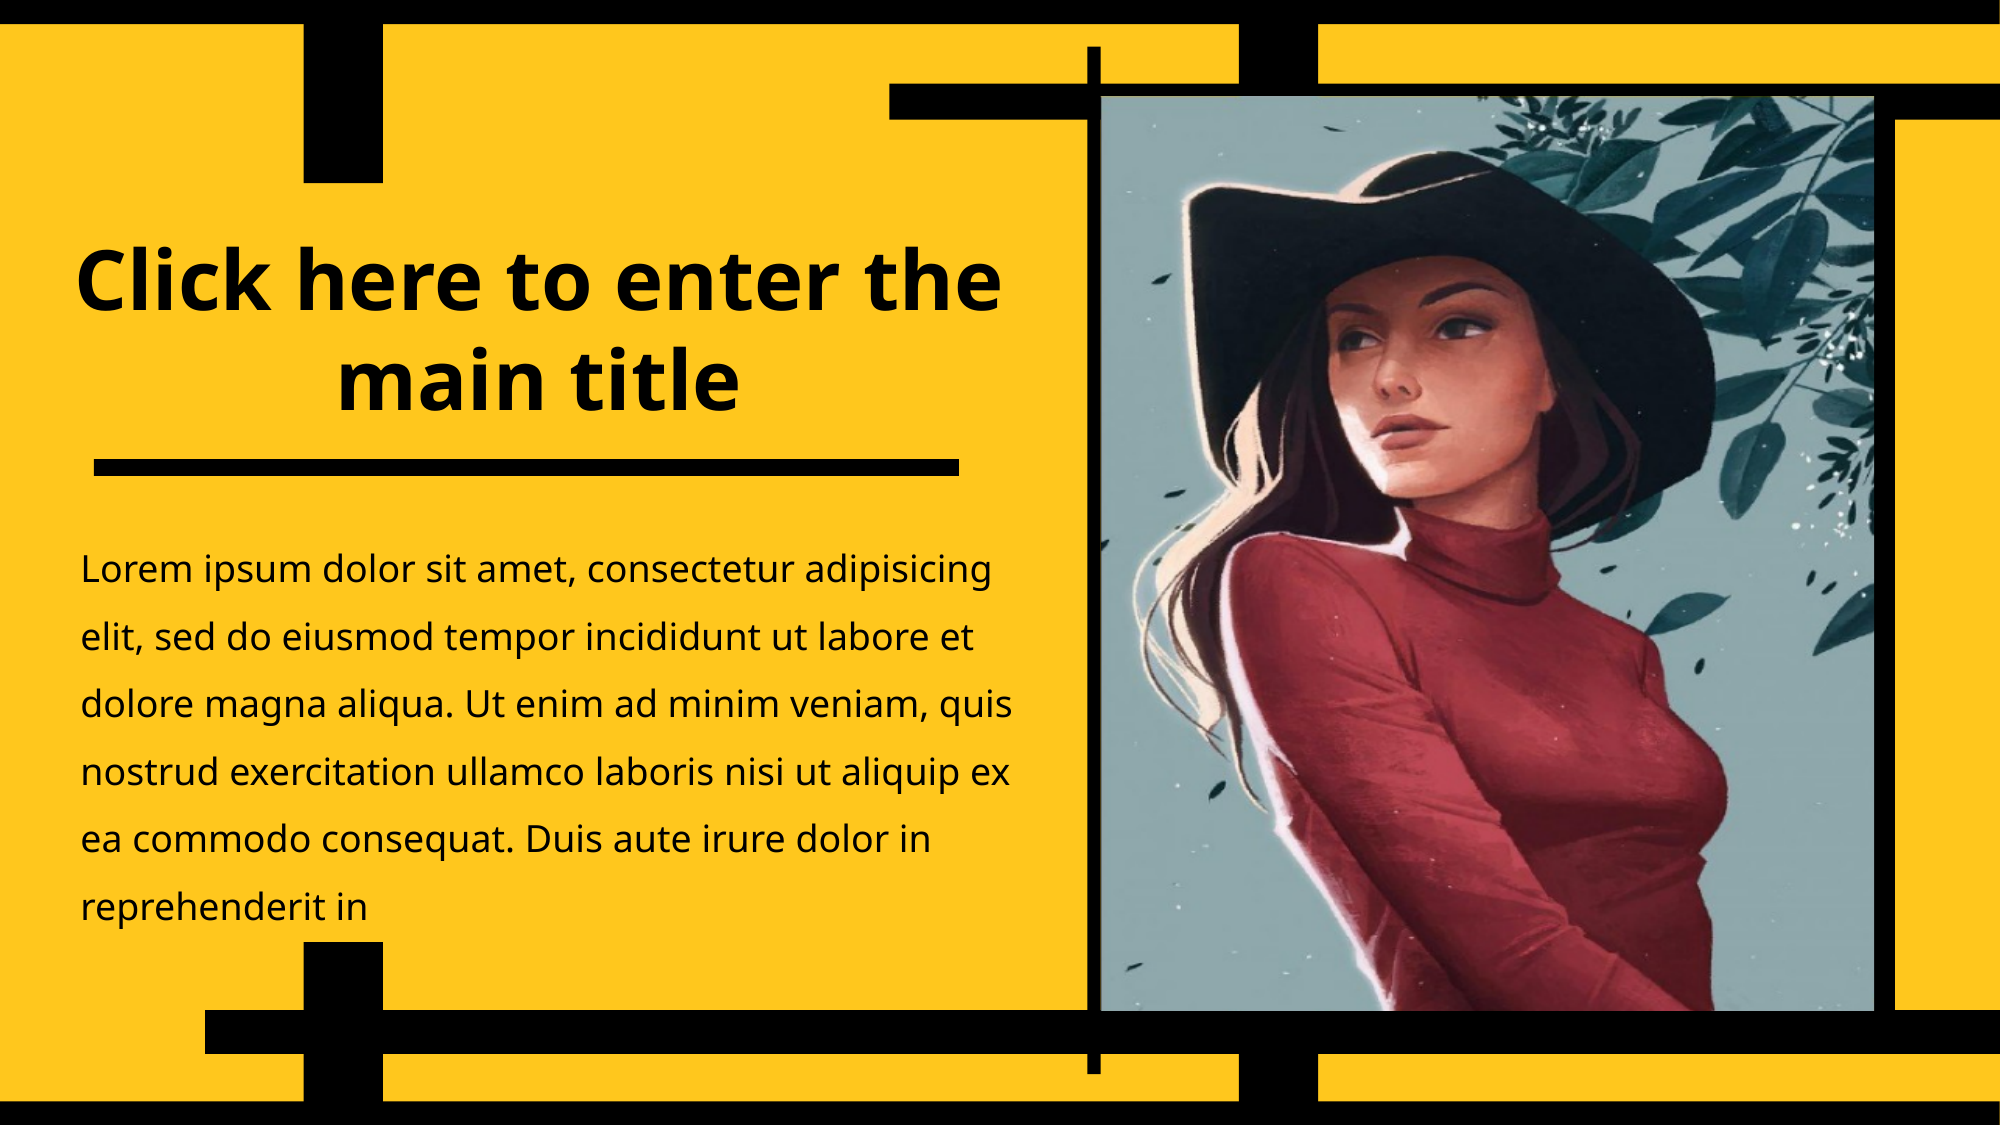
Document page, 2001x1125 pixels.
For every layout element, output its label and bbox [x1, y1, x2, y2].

text_box [0, 0, 2000, 1125]
picture [1100, 96, 1875, 1011]
